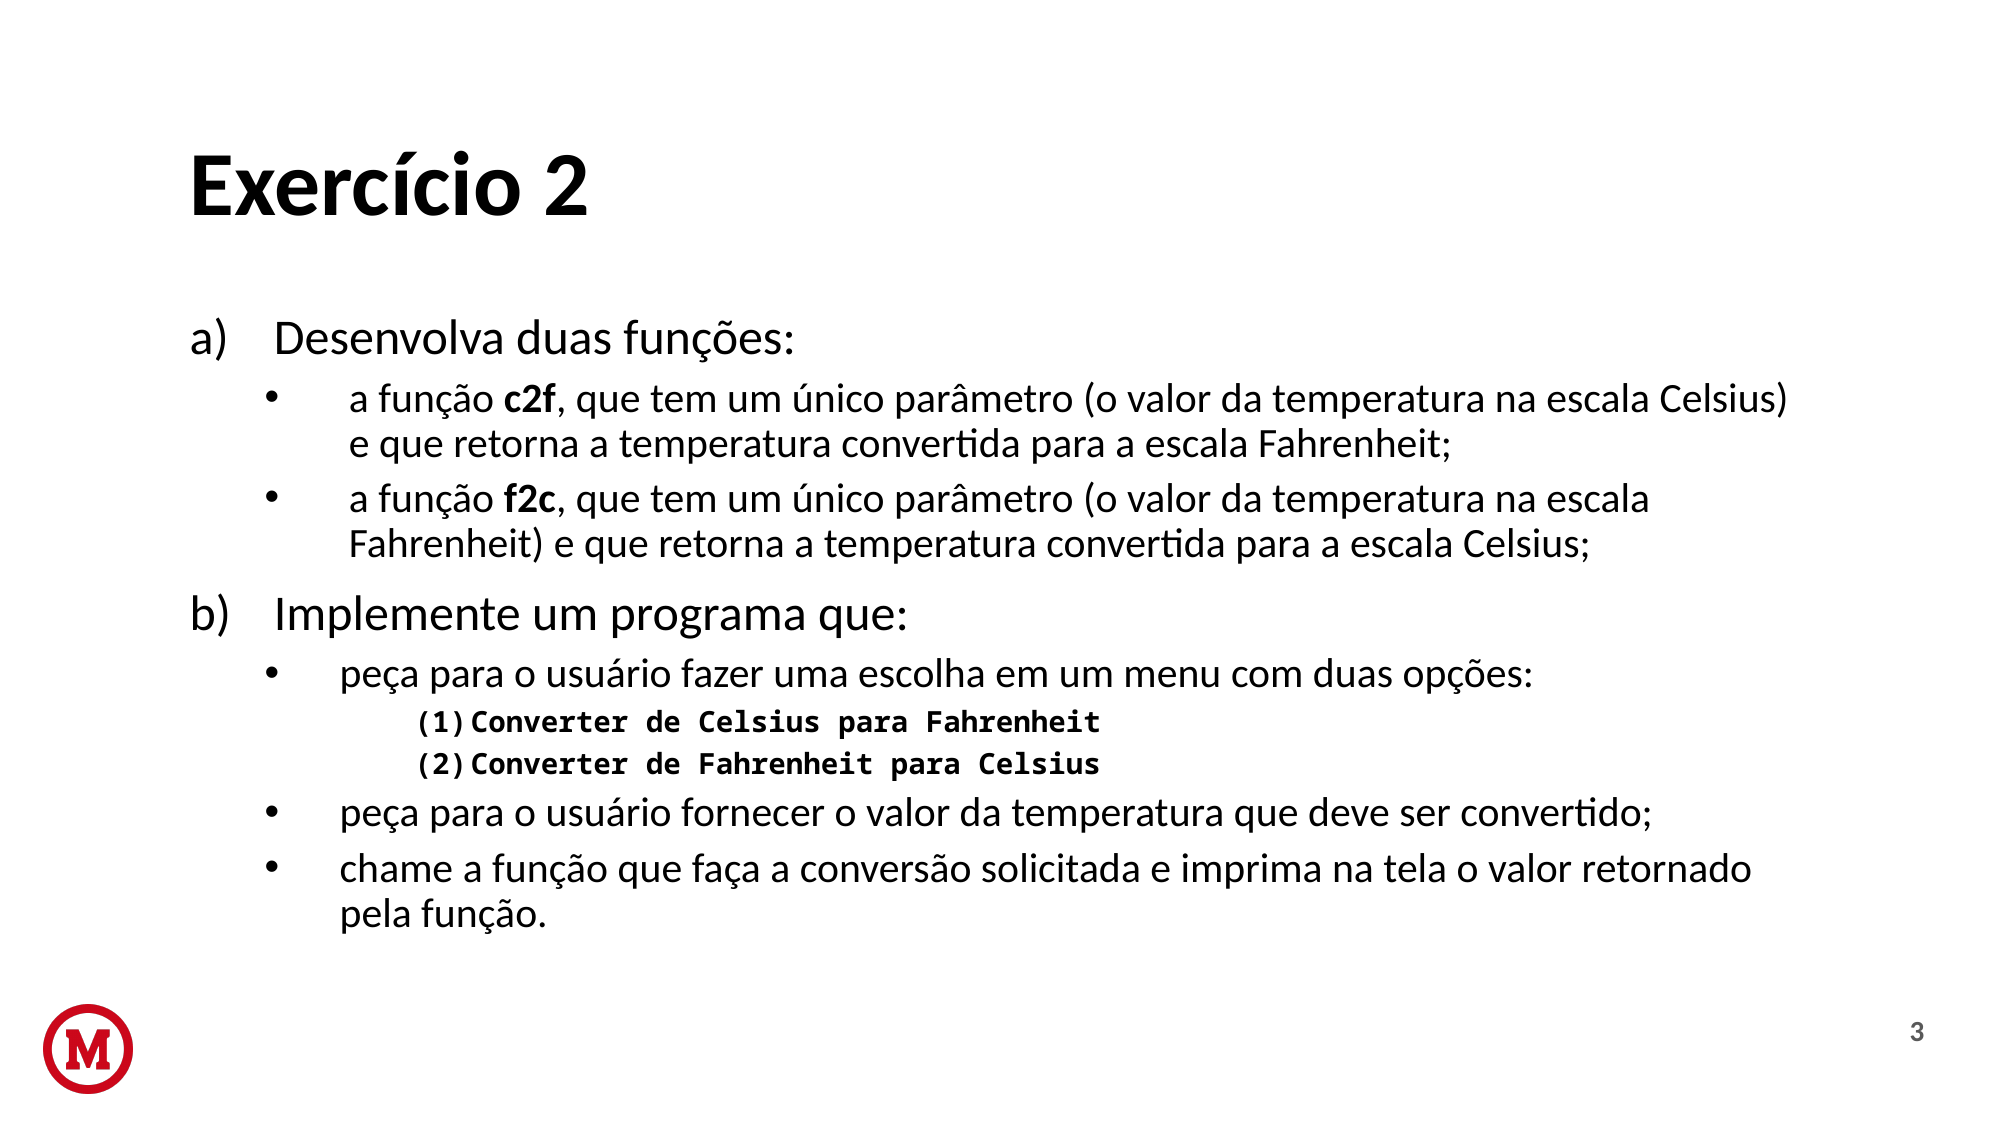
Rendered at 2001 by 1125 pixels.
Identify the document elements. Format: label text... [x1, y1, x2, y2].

title Exercício 2 [174, 103, 1826, 243]
picture [43, 1004, 133, 1094]
list Desenvolva duas funções: a função c2f, que tem um único parâmetro (o valor da temperatura na escala Celsius) e que retorna a temperatura convertida para a escala Fahrenheit; a função f2c, que tem um único parâmetro (o valor da temperatura na escala Fahrenheit) e que retorna a temperatura convertida para a escala Celsius; Implemente um programa que: peça para o usuário fazer uma escolha em um menu com duas opções: Converter de Celsius para Fahrenheit Converter de Fahrenheit para Celsius peça para o usuário fornecer o valor da temperatura que deve ser convertido; chame a função que faça a conversão solicitada e imprima na tela o valor retornado pela função. [174, 243, 1826, 1005]
slide_number 3 [1489, 1004, 1940, 1065]
